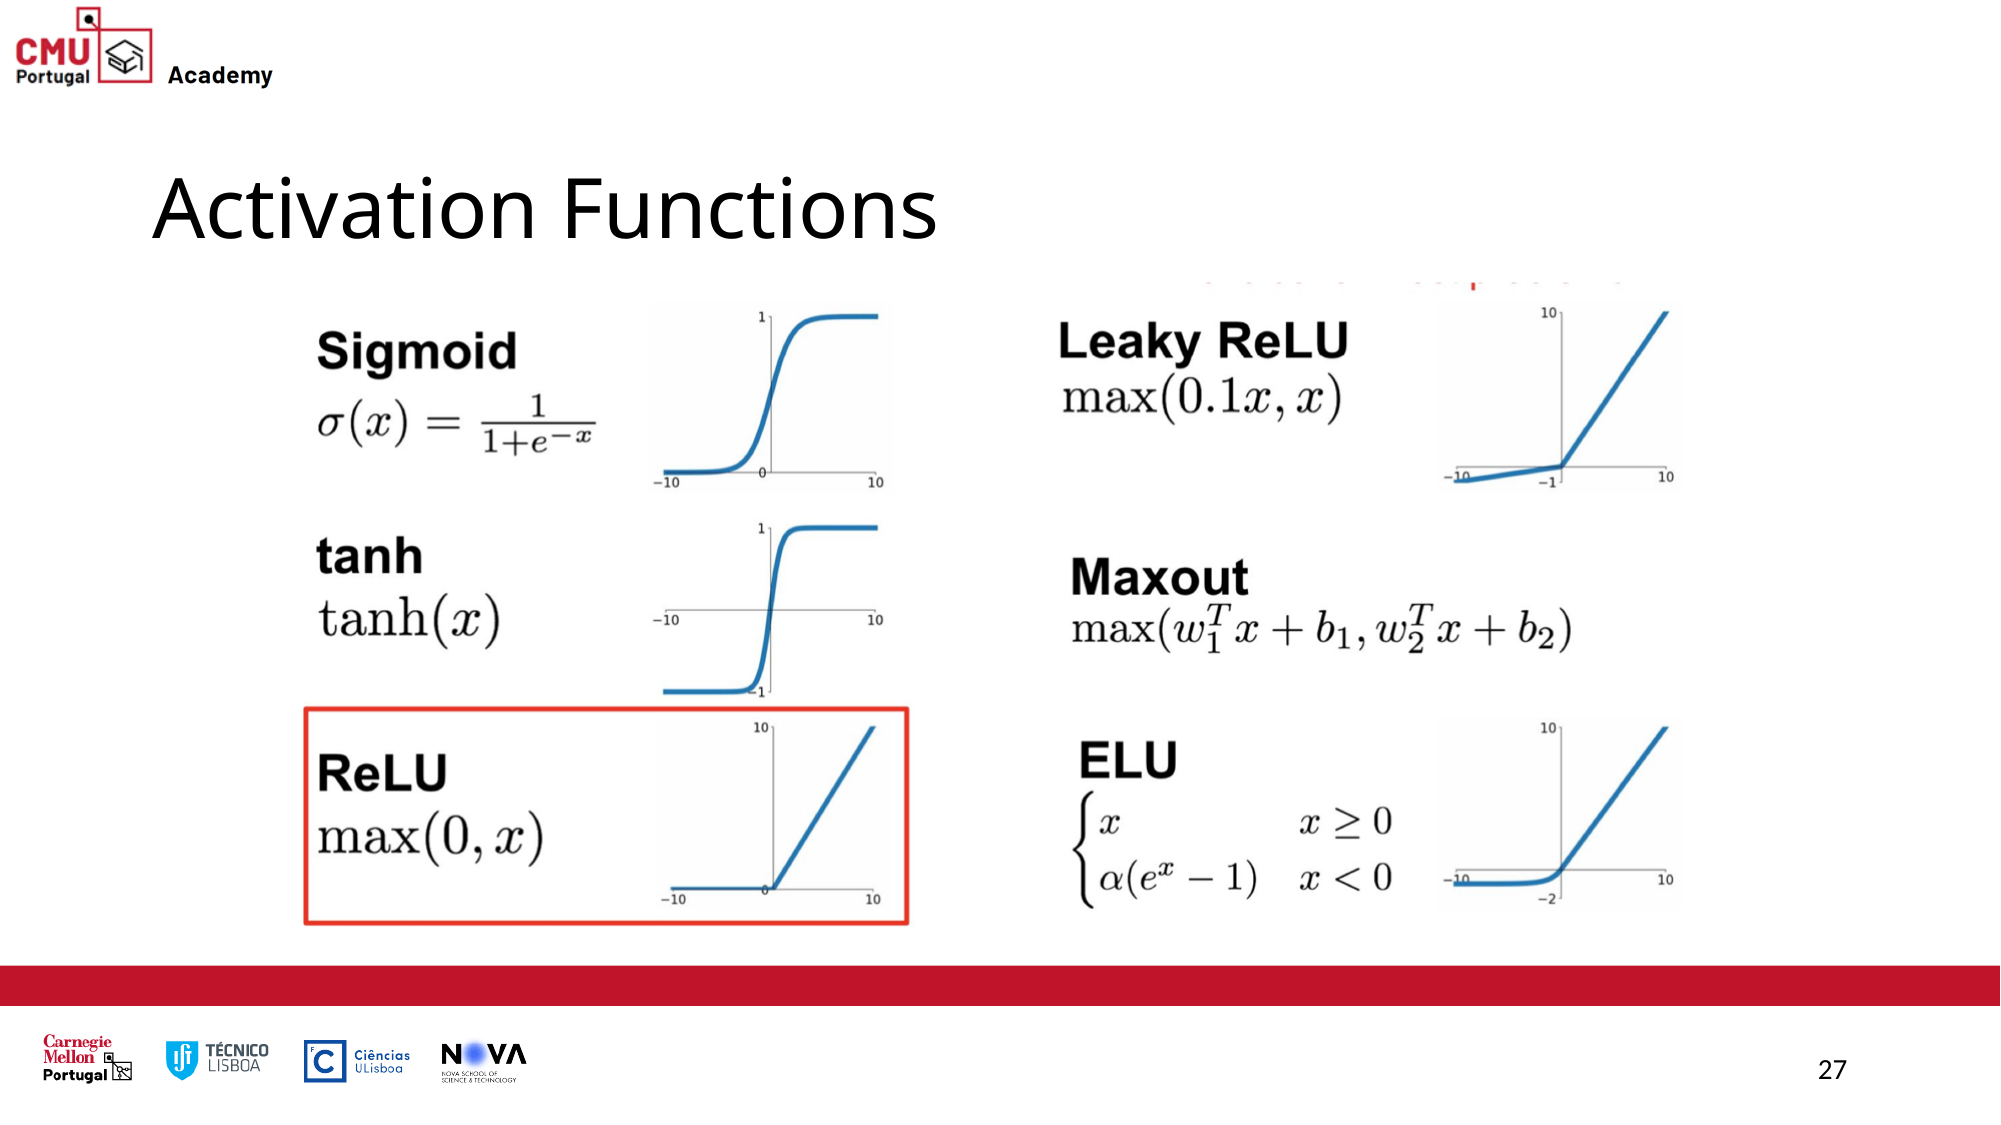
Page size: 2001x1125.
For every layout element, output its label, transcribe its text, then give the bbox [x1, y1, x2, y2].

picture [278, 265, 1722, 965]
slide_number 27 [1412, 1042, 1863, 1103]
picture [5, 3, 275, 92]
picture [0, 1011, 583, 1110]
title Activation Functions [137, 145, 1863, 278]
